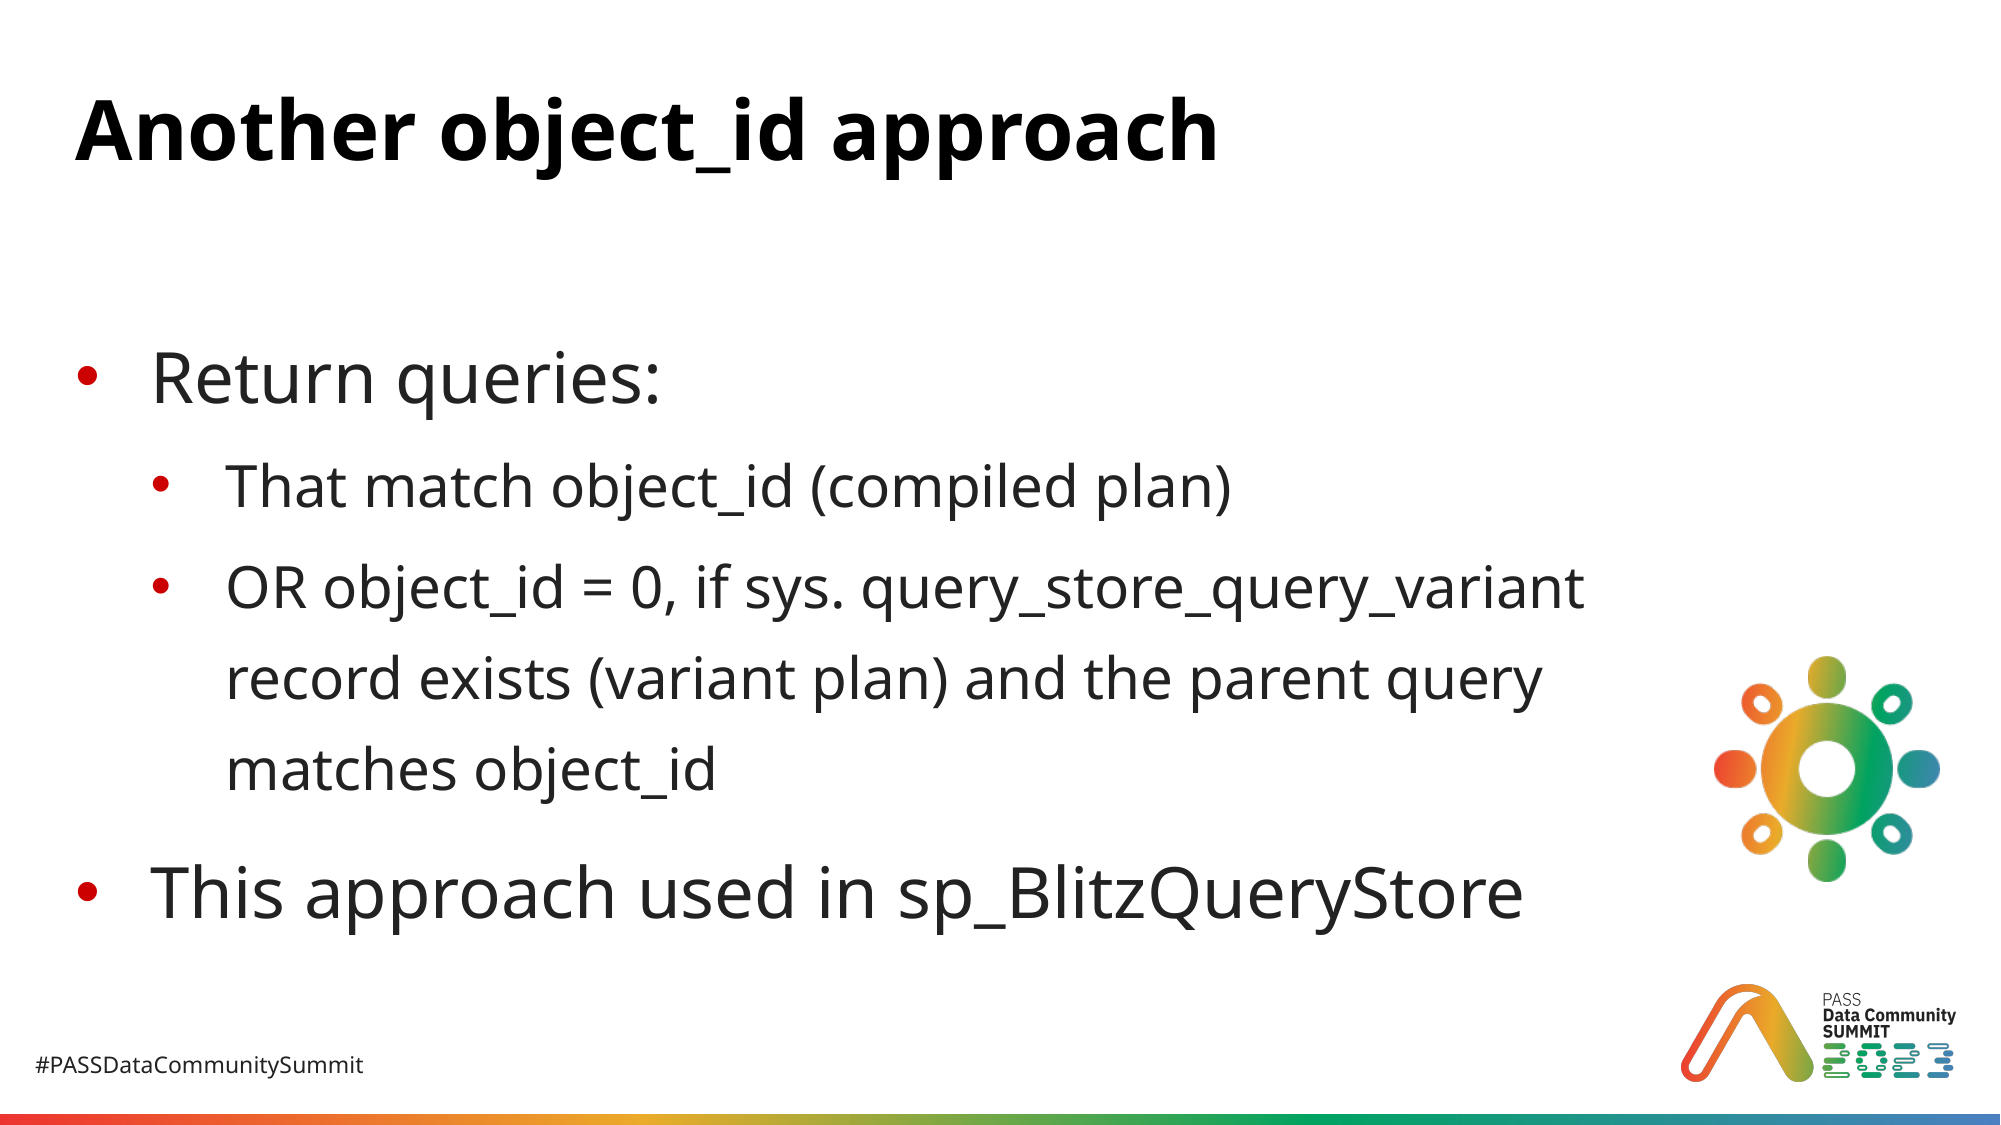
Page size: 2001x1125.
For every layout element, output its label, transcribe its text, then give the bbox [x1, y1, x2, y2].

picture [1681, 984, 1956, 1082]
picture [0, 1114, 2000, 1125]
title Another object_id approach [60, 80, 1606, 299]
list Return queries: That match object_id (compiled plan) OR object_id = 0, if sys. query_store_query_variant record exists (variant plan) and the parent query matches object_id This approach used in sp_BlitzQueryStore [60, 299, 1786, 1014]
picture [1714, 656, 1940, 882]
